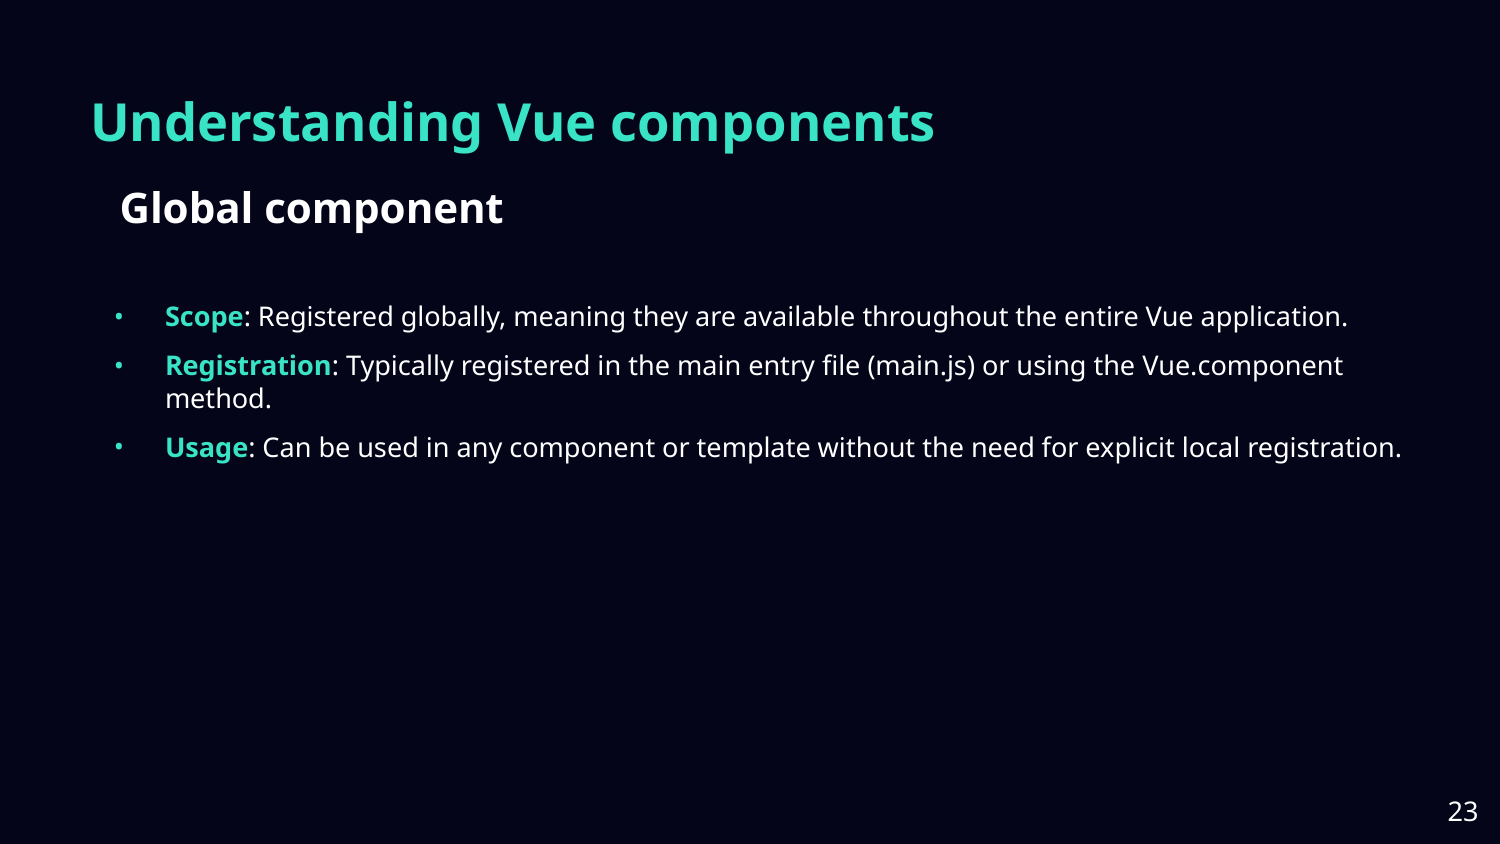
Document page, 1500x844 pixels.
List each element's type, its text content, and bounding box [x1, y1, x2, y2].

list Global component Scope: Registered globally, meaning they are available throughout the entire Vue application. Registration: Typically registered in the main entry file (main.js) or using the Vue.component method. Usage: Can be used in any component or template without the need for explicit local registration. [75, 167, 1425, 792]
slide_number ‹#› [1403, 779, 1494, 844]
title Understanding Vue components [75, 72, 1425, 167]
